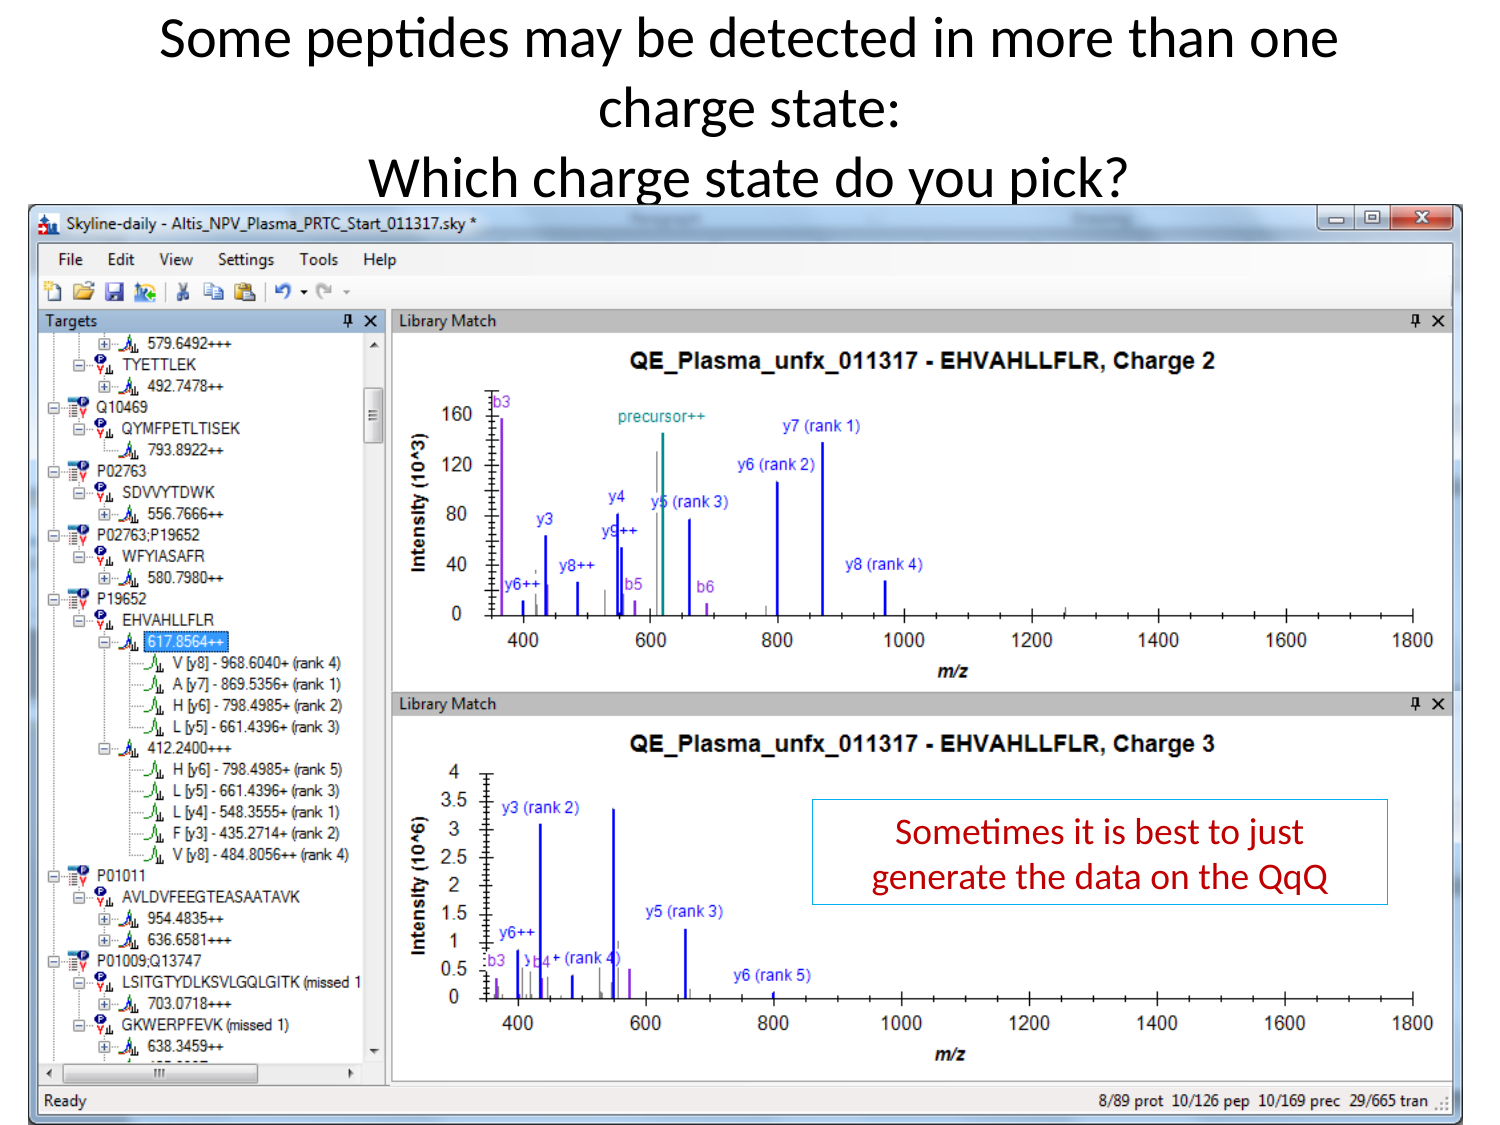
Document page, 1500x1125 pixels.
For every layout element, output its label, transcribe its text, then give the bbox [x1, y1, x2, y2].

picture [28, 204, 1463, 1125]
title Some peptides may be detected in more than one charge state: Which charge state do you pick? [75, 45, 1425, 163]
